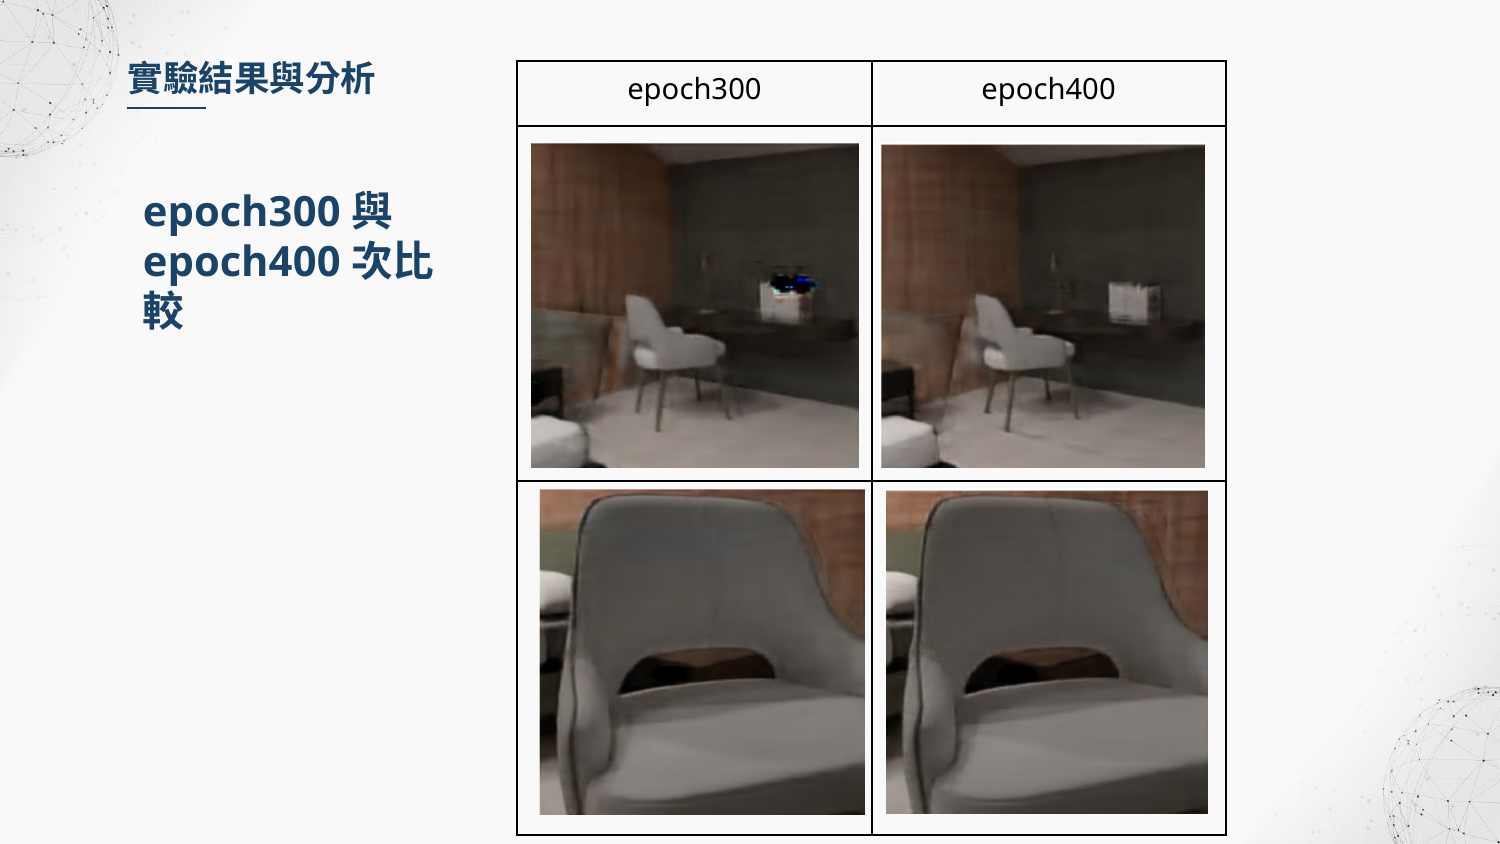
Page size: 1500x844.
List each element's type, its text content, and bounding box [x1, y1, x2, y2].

picture [0, 0, 1500, 844]
text_box epoch300與epoch400次比較 [142, 184, 475, 335]
table_cell [873, 482, 1225, 834]
table_header epoch400 [873, 62, 1225, 125]
table_cell [518, 127, 871, 480]
text_box 實驗結果與分析 [116, 50, 1378, 105]
table_cell [518, 482, 871, 834]
table_cell [873, 127, 1225, 480]
table_header epoch300 [518, 62, 871, 125]
